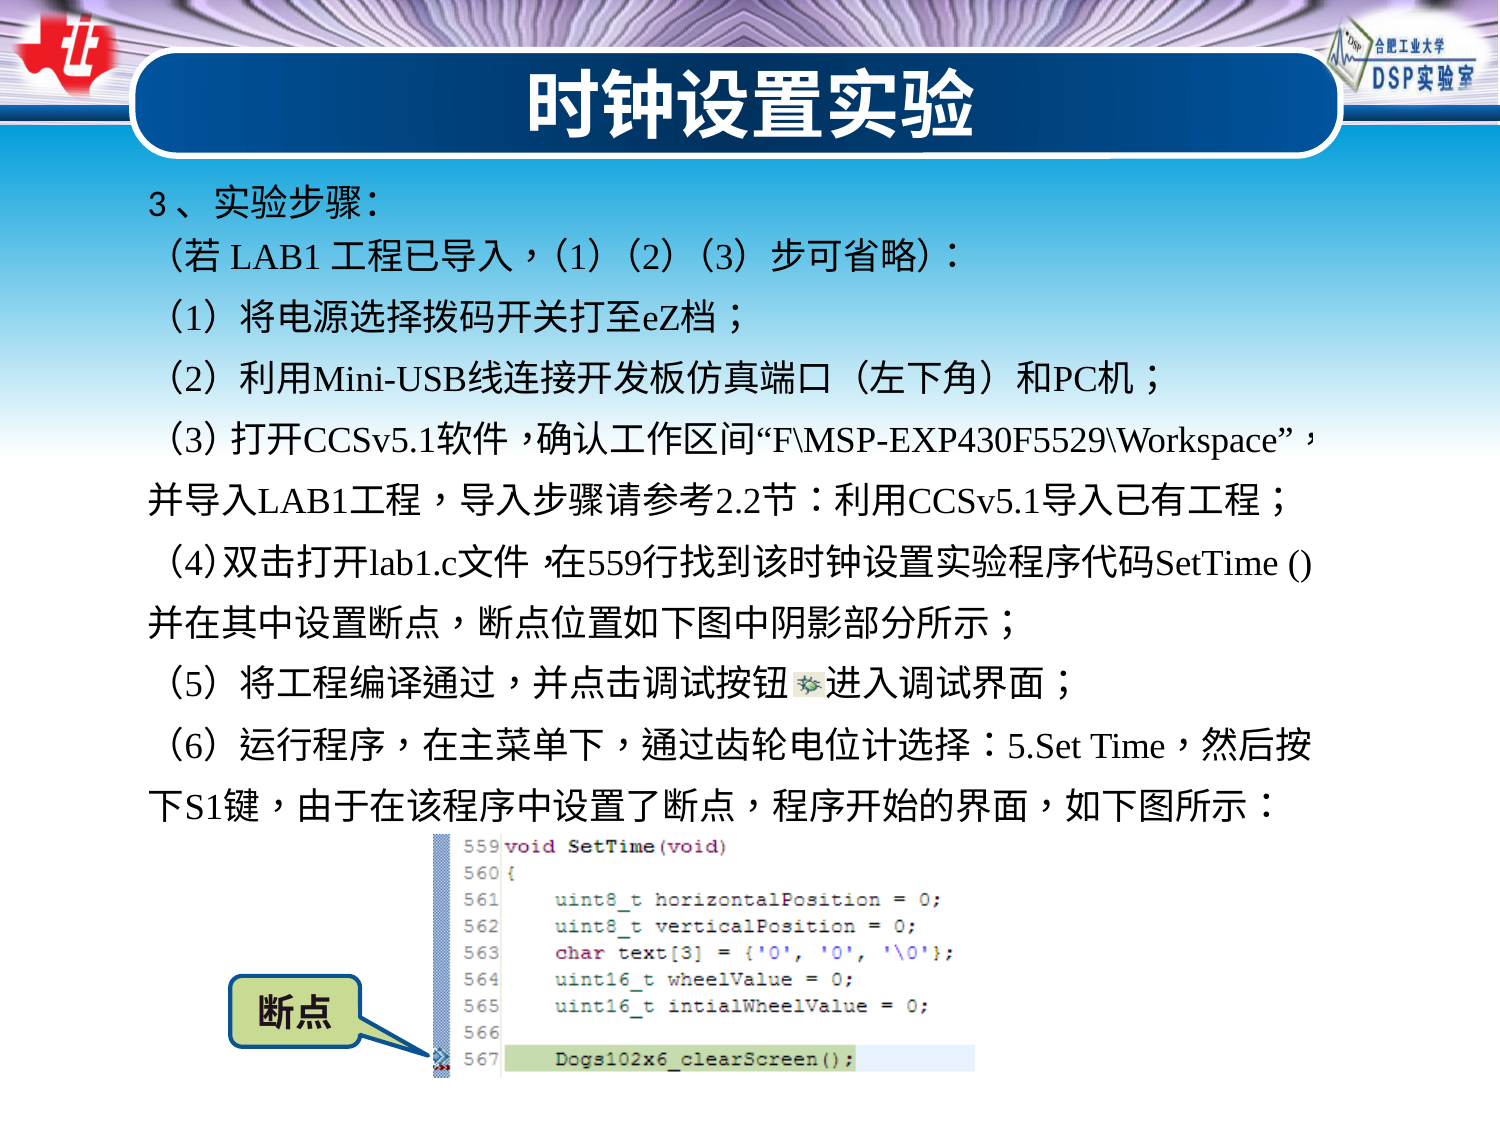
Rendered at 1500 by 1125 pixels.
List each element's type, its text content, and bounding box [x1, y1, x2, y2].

picture [0, 0, 1500, 114]
text_box 3、实验步骤： [132, 171, 416, 231]
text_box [147, 220, 1313, 832]
text_box 时钟设置实验 [74, 45, 1425, 161]
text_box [229, 833, 975, 1079]
